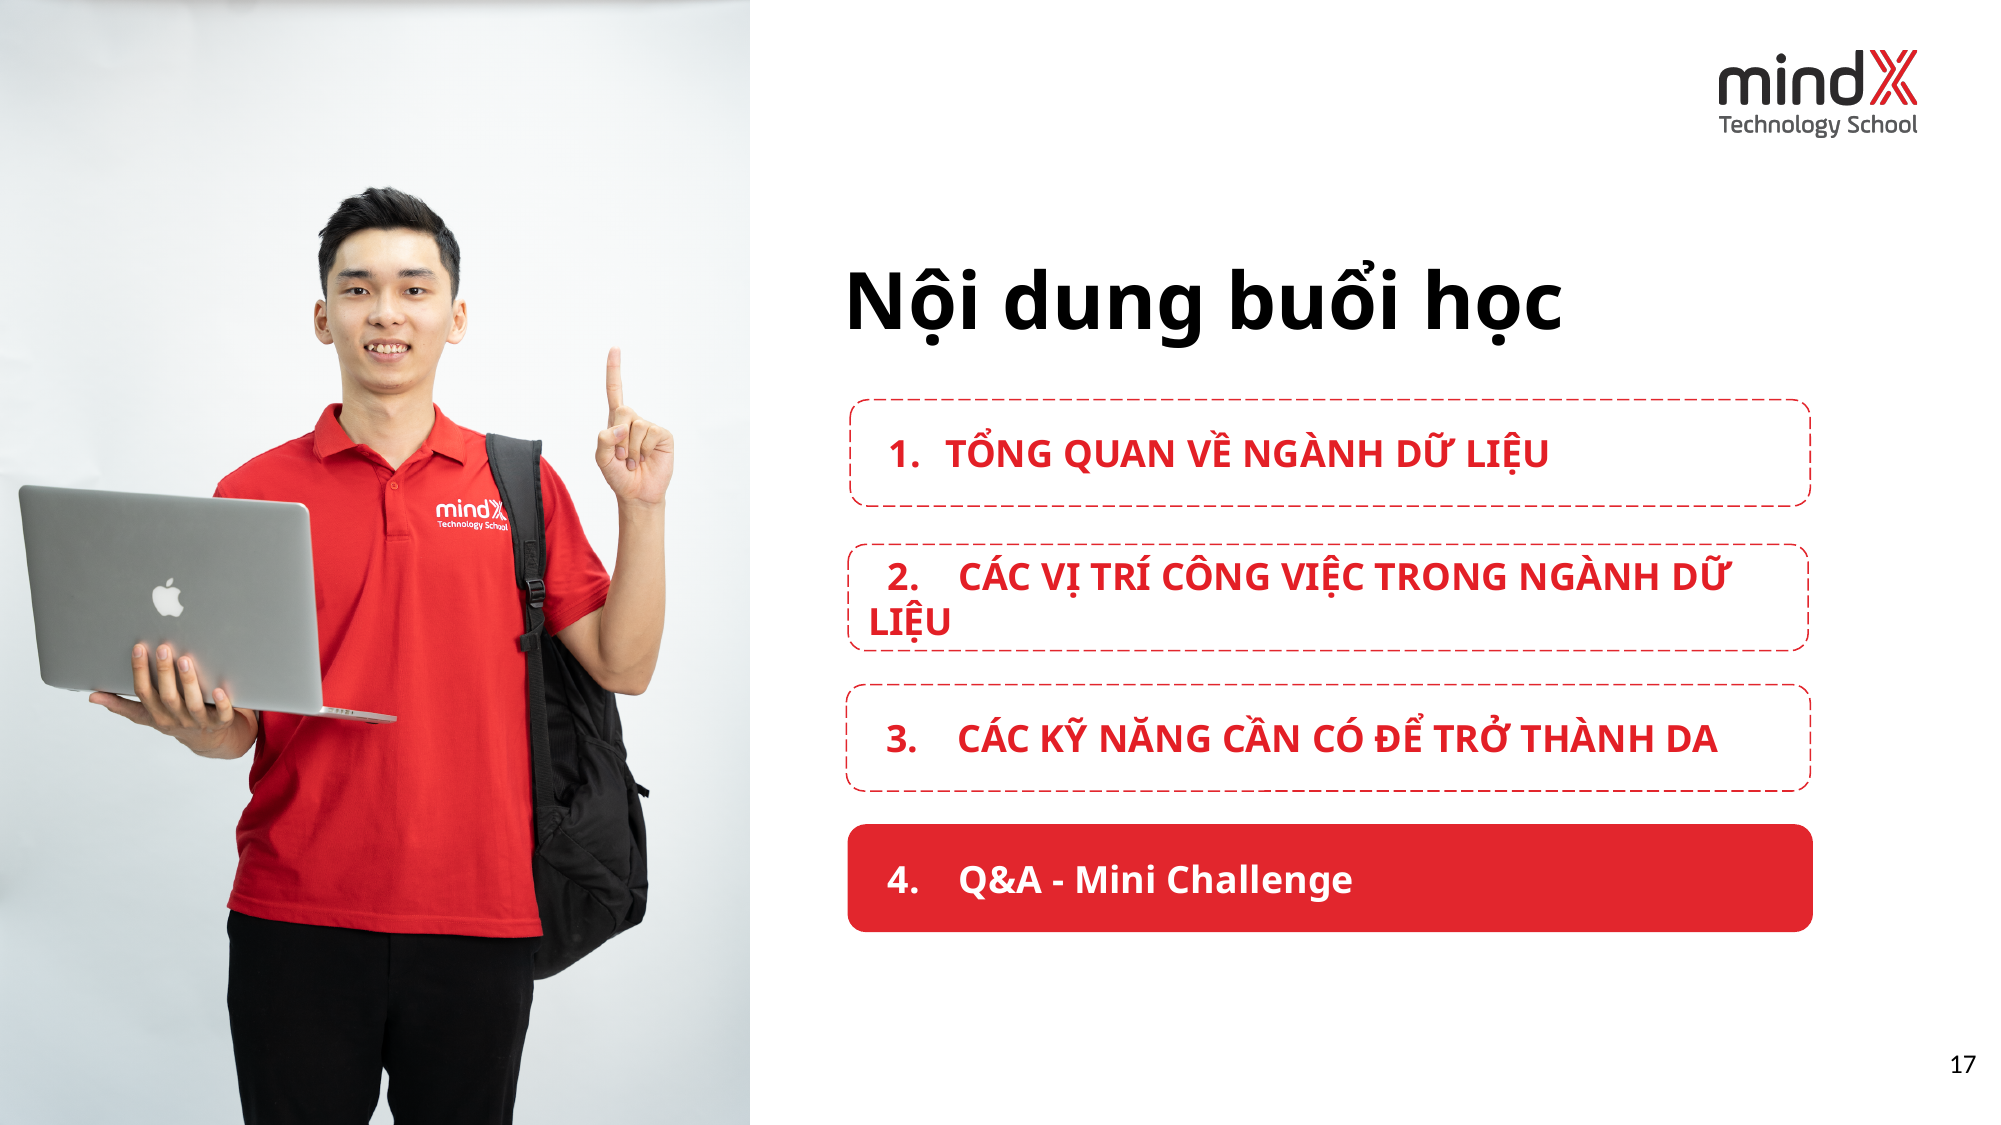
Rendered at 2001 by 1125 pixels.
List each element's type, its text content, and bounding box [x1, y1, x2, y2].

slide_number 17 [1871, 1038, 1992, 1125]
text_box 3. CÁC KỸ NĂNG CẦN CÓ ĐỂ TRỞ THÀNH DA [846, 684, 1811, 792]
text_box 2. CÁC VỊ TRÍ CÔNG VIỆC TRONG NGÀNH DỮ LIỆU [848, 544, 1809, 651]
text_box TỔNG QUAN VỀ NGÀNH DỮ LIỆU [850, 399, 1811, 507]
text_box Nội dung buổi học [829, 242, 1904, 353]
picture [1719, 50, 1918, 138]
text_box 4. Q&A - Mini Challenge [848, 824, 1813, 932]
picture [0, 0, 751, 1125]
